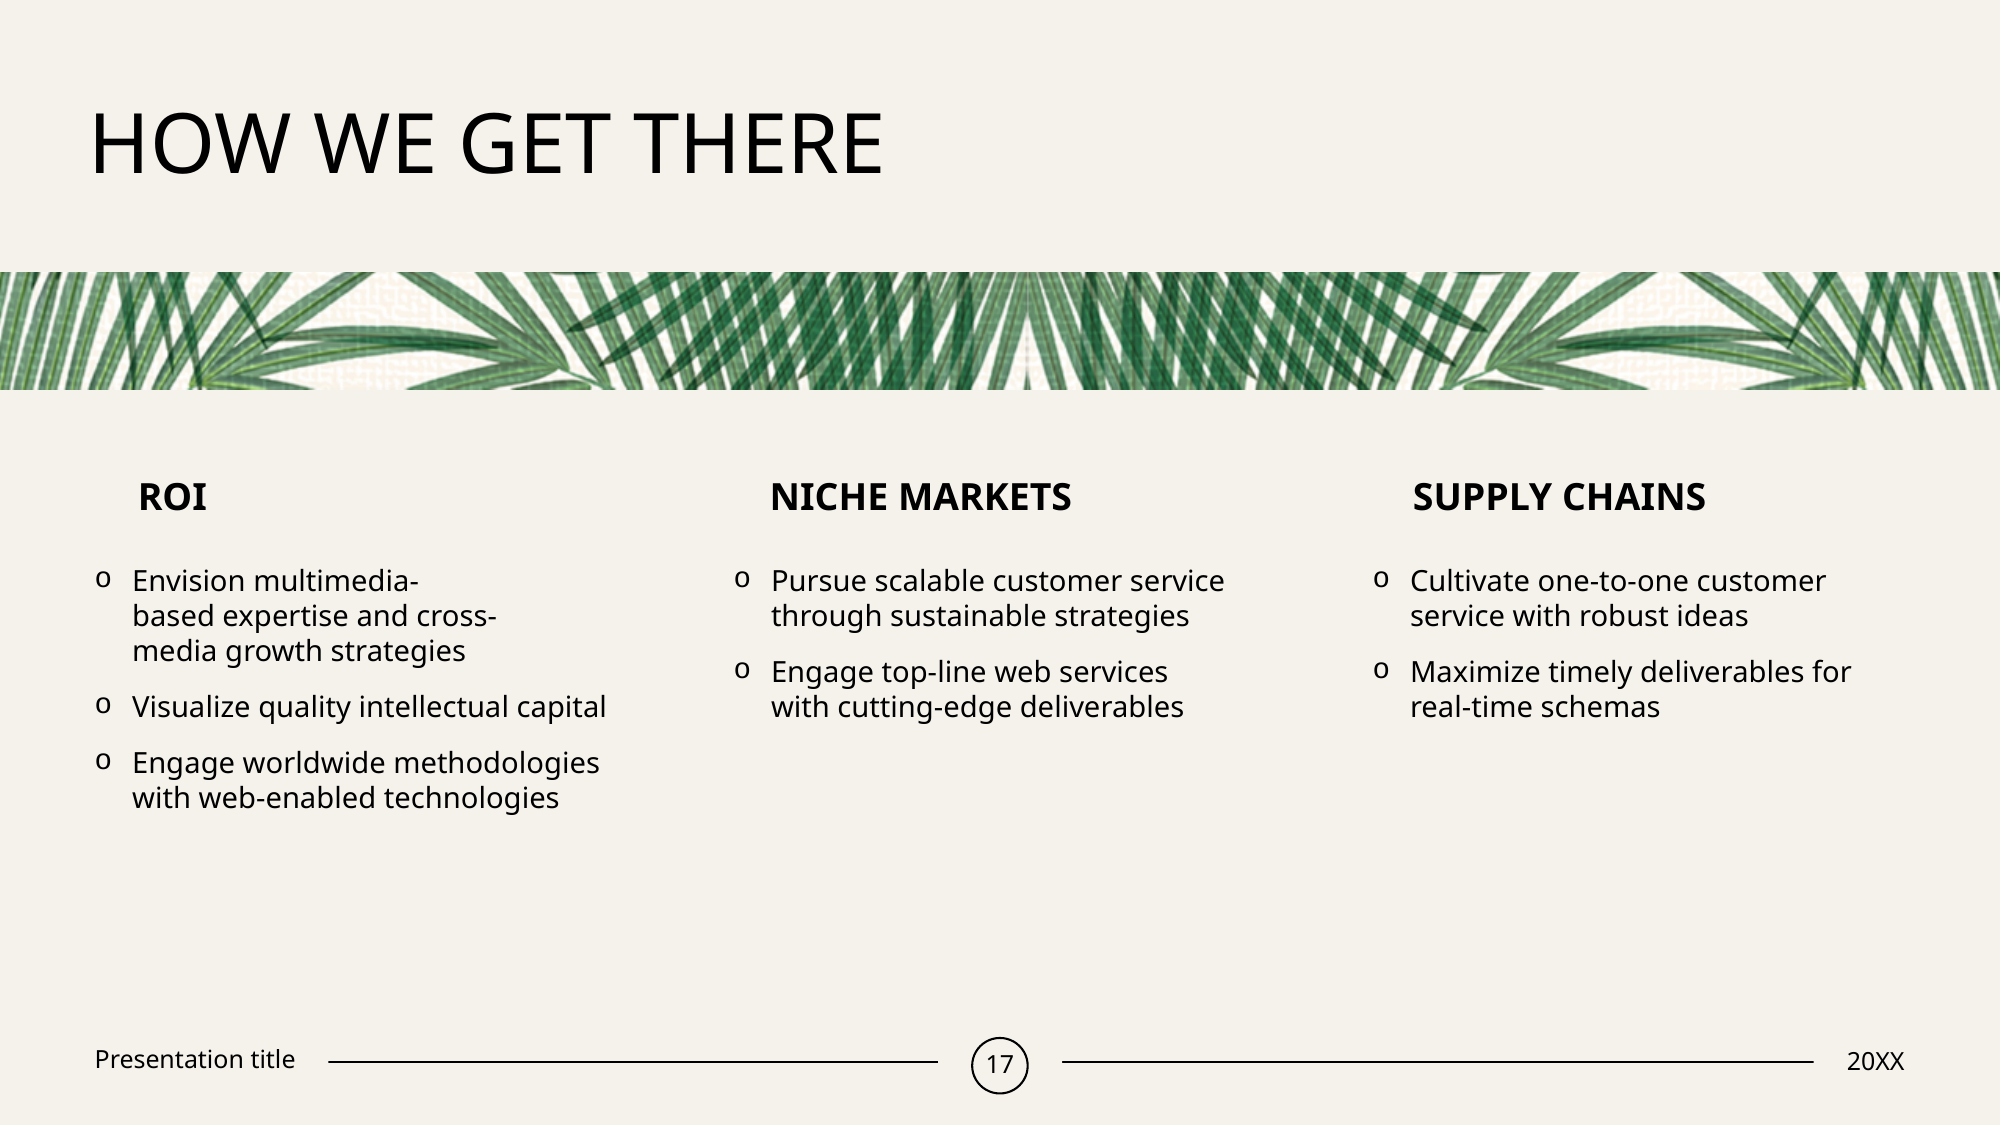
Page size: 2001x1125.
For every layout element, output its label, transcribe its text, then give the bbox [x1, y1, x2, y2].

list SUPPLY CHAINS [1398, 457, 1878, 540]
title HOW WE GET THERE [73, 88, 1901, 206]
list Cultivate one-to-one customer service with robust ideas​ Maximize timely deliverables for real-time schemas [1357, 554, 1901, 978]
slide_number 17 [971, 1036, 1029, 1095]
list Pursue scalable customer service through sustainable strategies​ Engage top-line web services with cutting-edge deliverables [718, 554, 1262, 978]
footer Presentation title [79, 1038, 329, 1083]
list Envision multimedia-based expertise and cross-media growth strategies​ Visualize quality intellectual capital​ Engage worldwide methodologies with web-enabled technologies [79, 554, 623, 978]
picture [0, 272, 2000, 390]
slide_number 20XX [1813, 1038, 1938, 1083]
list NICHE MARKETS [754, 457, 1235, 540]
list ROI [123, 457, 603, 540]
